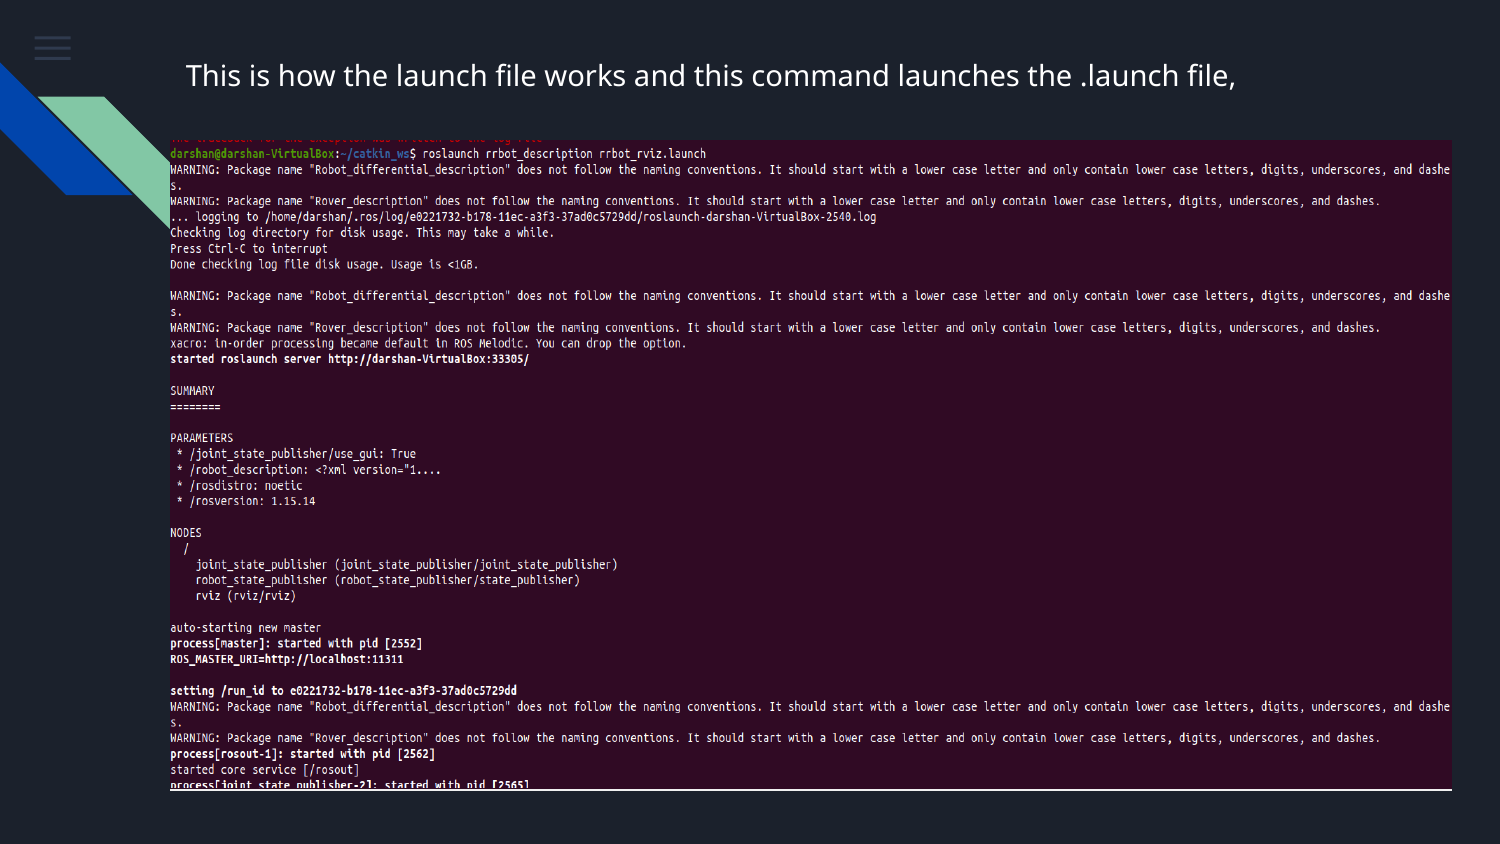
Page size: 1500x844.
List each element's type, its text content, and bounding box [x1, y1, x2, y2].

text_box This is how the launch file works and this command launches the .launch file, [170, 41, 1408, 107]
picture [170, 140, 1452, 791]
